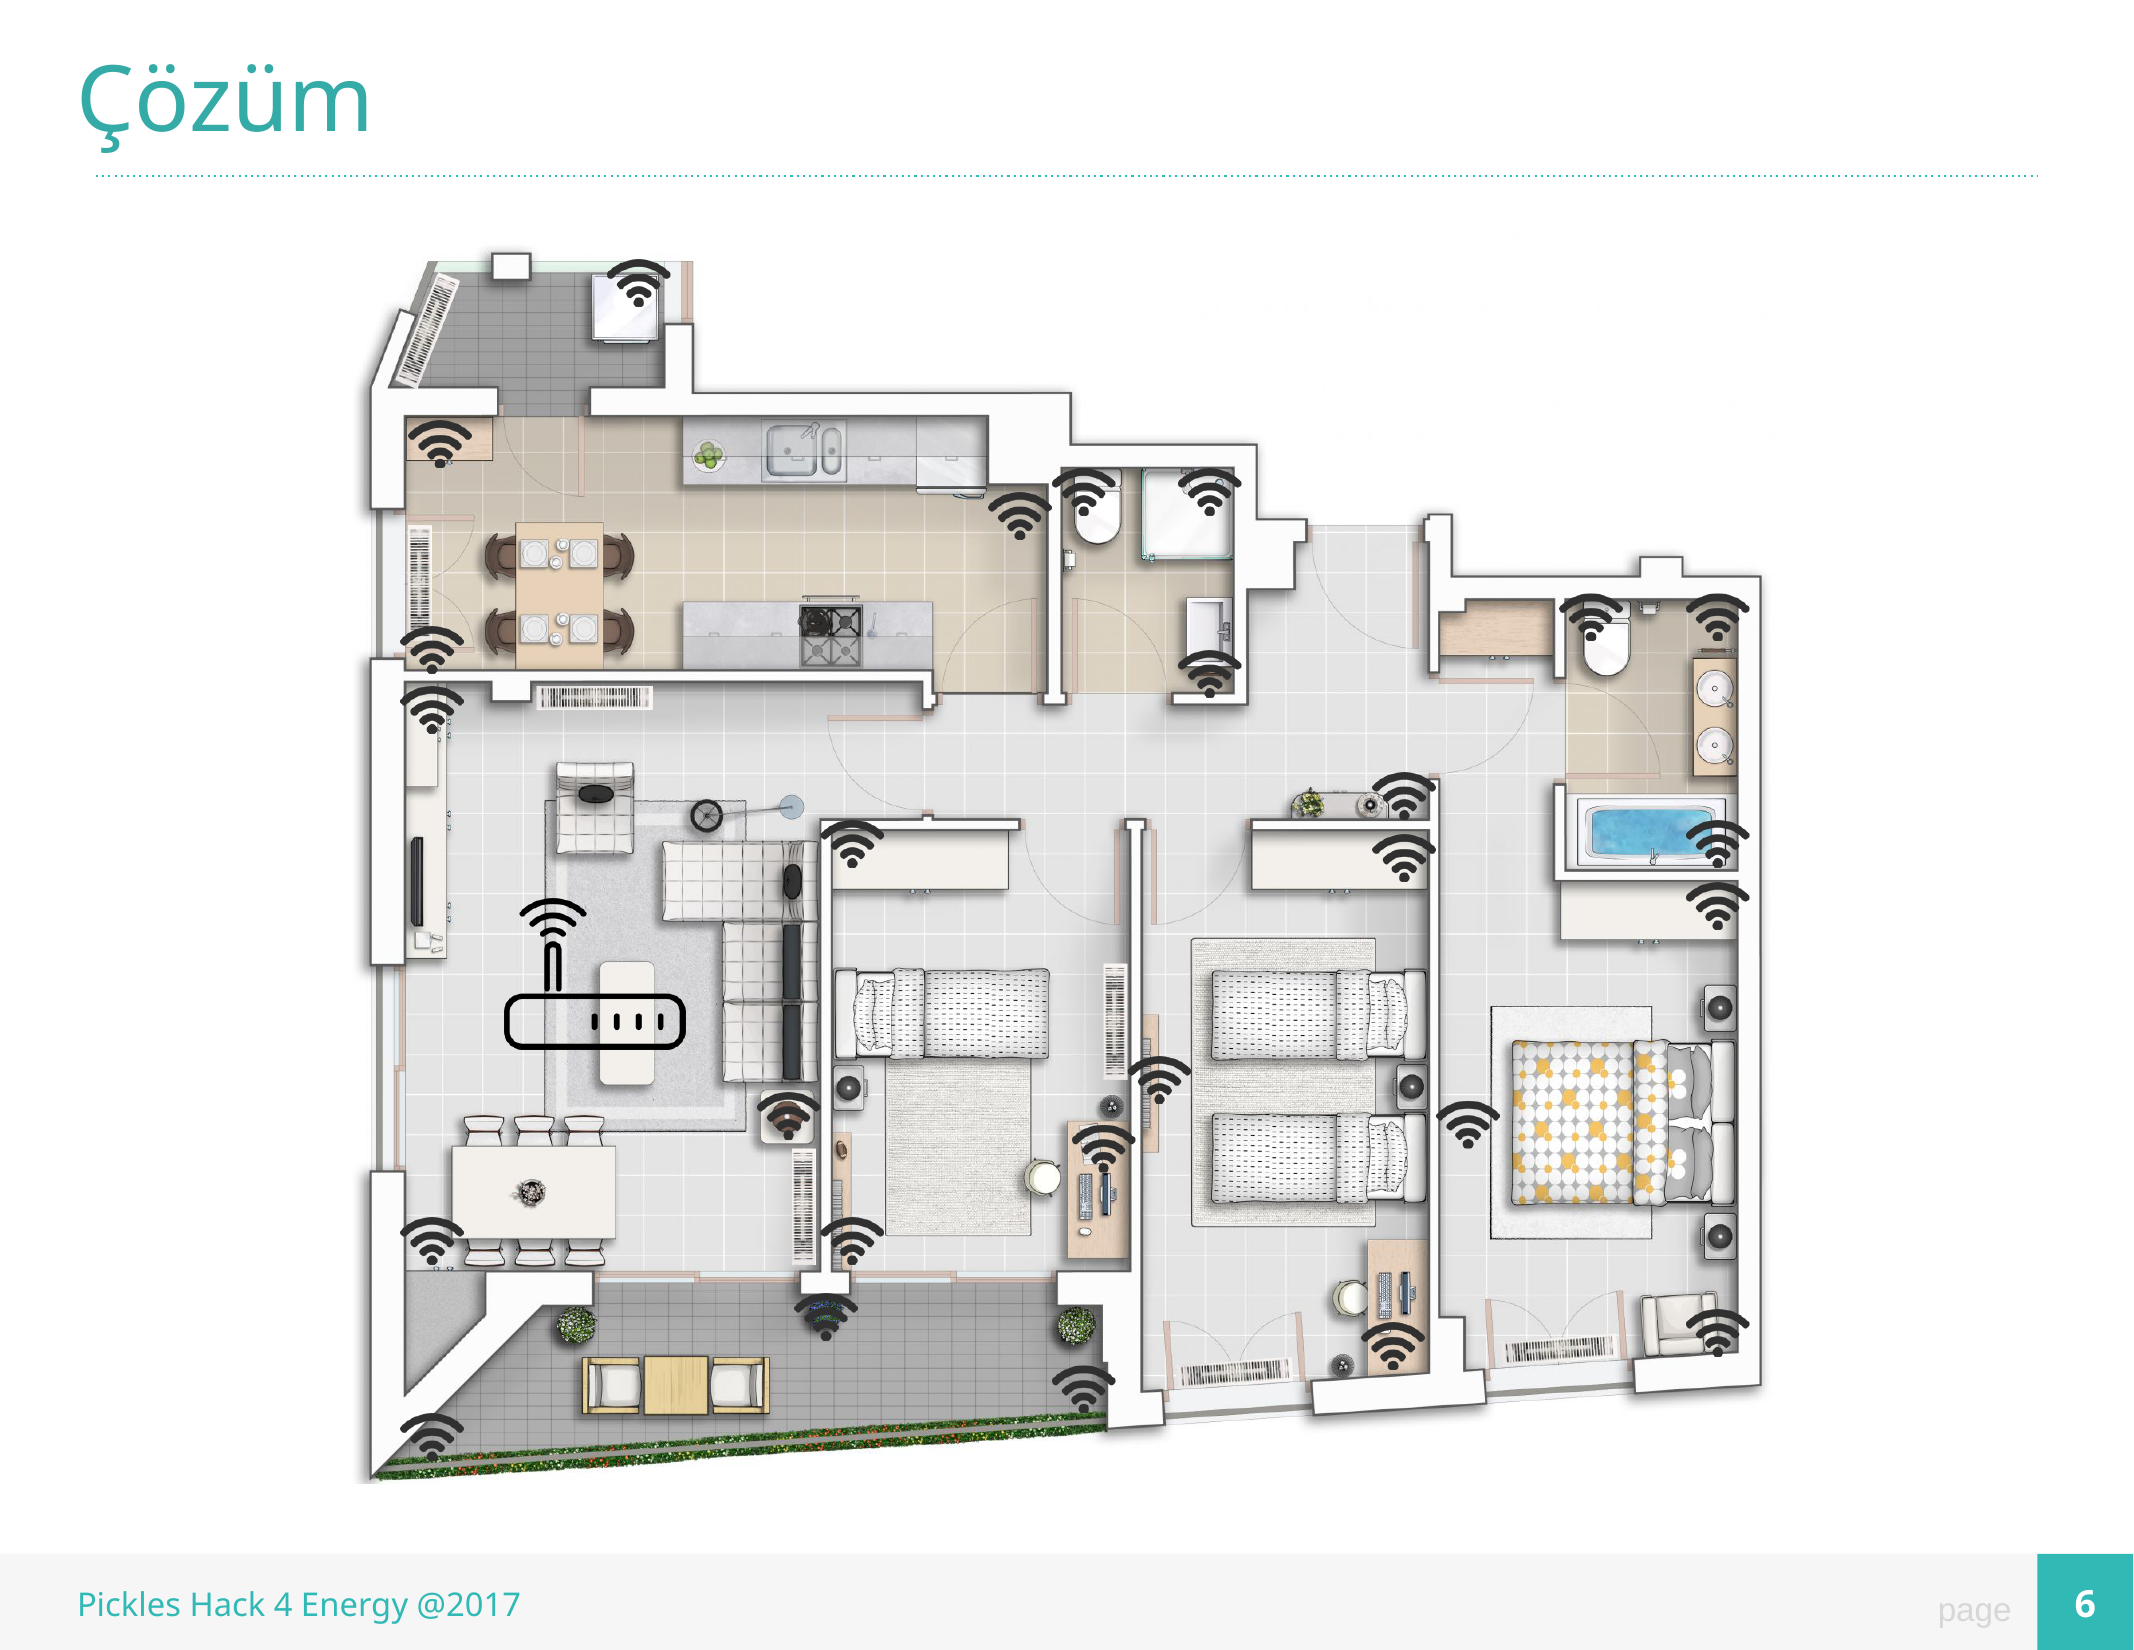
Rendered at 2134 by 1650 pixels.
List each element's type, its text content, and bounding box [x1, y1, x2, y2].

picture [348, 230, 1785, 1485]
text_box Çözüm [66, 28, 386, 160]
text_box 6 [2066, 1571, 2105, 1633]
list Pickles Hack 4 Energy @2017 [65, 1572, 684, 1635]
